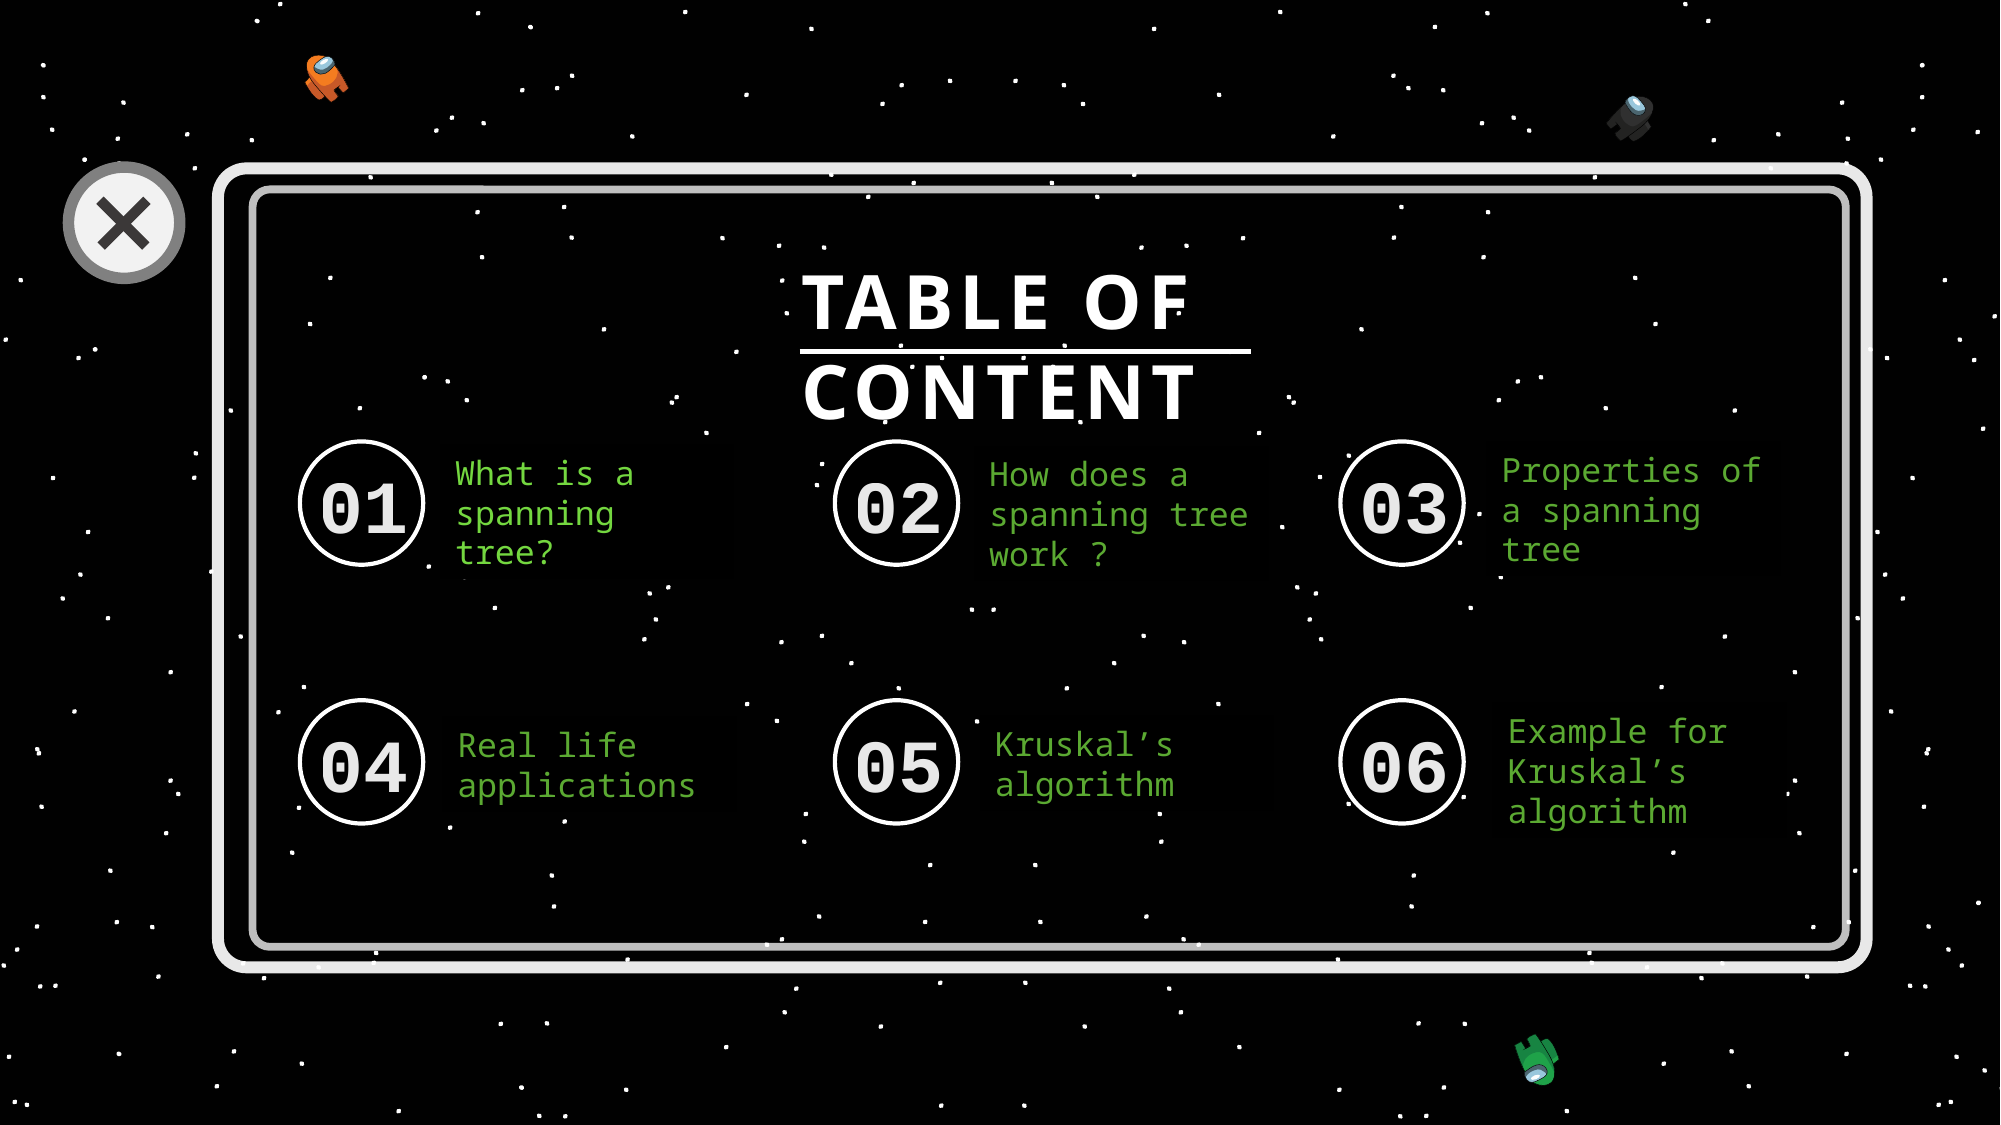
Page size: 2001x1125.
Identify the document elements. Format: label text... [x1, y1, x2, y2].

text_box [1340, 441, 1927, 578]
text_box [298, 478, 304, 528]
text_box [68, 167, 180, 279]
text_box [328, 440, 395, 450]
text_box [1614, 93, 1653, 144]
text_box [430, 480, 834, 526]
text_box What is a spanning tree? [440, 526, 734, 579]
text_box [304, 53, 343, 103]
text_box 01 [304, 450, 440, 556]
text_box [216, 167, 1868, 969]
text_box [327, 556, 396, 566]
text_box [1340, 700, 1927, 840]
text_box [299, 700, 834, 824]
text_box [251, 188, 1847, 948]
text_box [834, 441, 1422, 583]
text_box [1518, 1034, 1559, 1087]
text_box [834, 700, 1340, 824]
text_box What is a spanning tree? [440, 444, 734, 480]
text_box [786, 247, 1274, 354]
